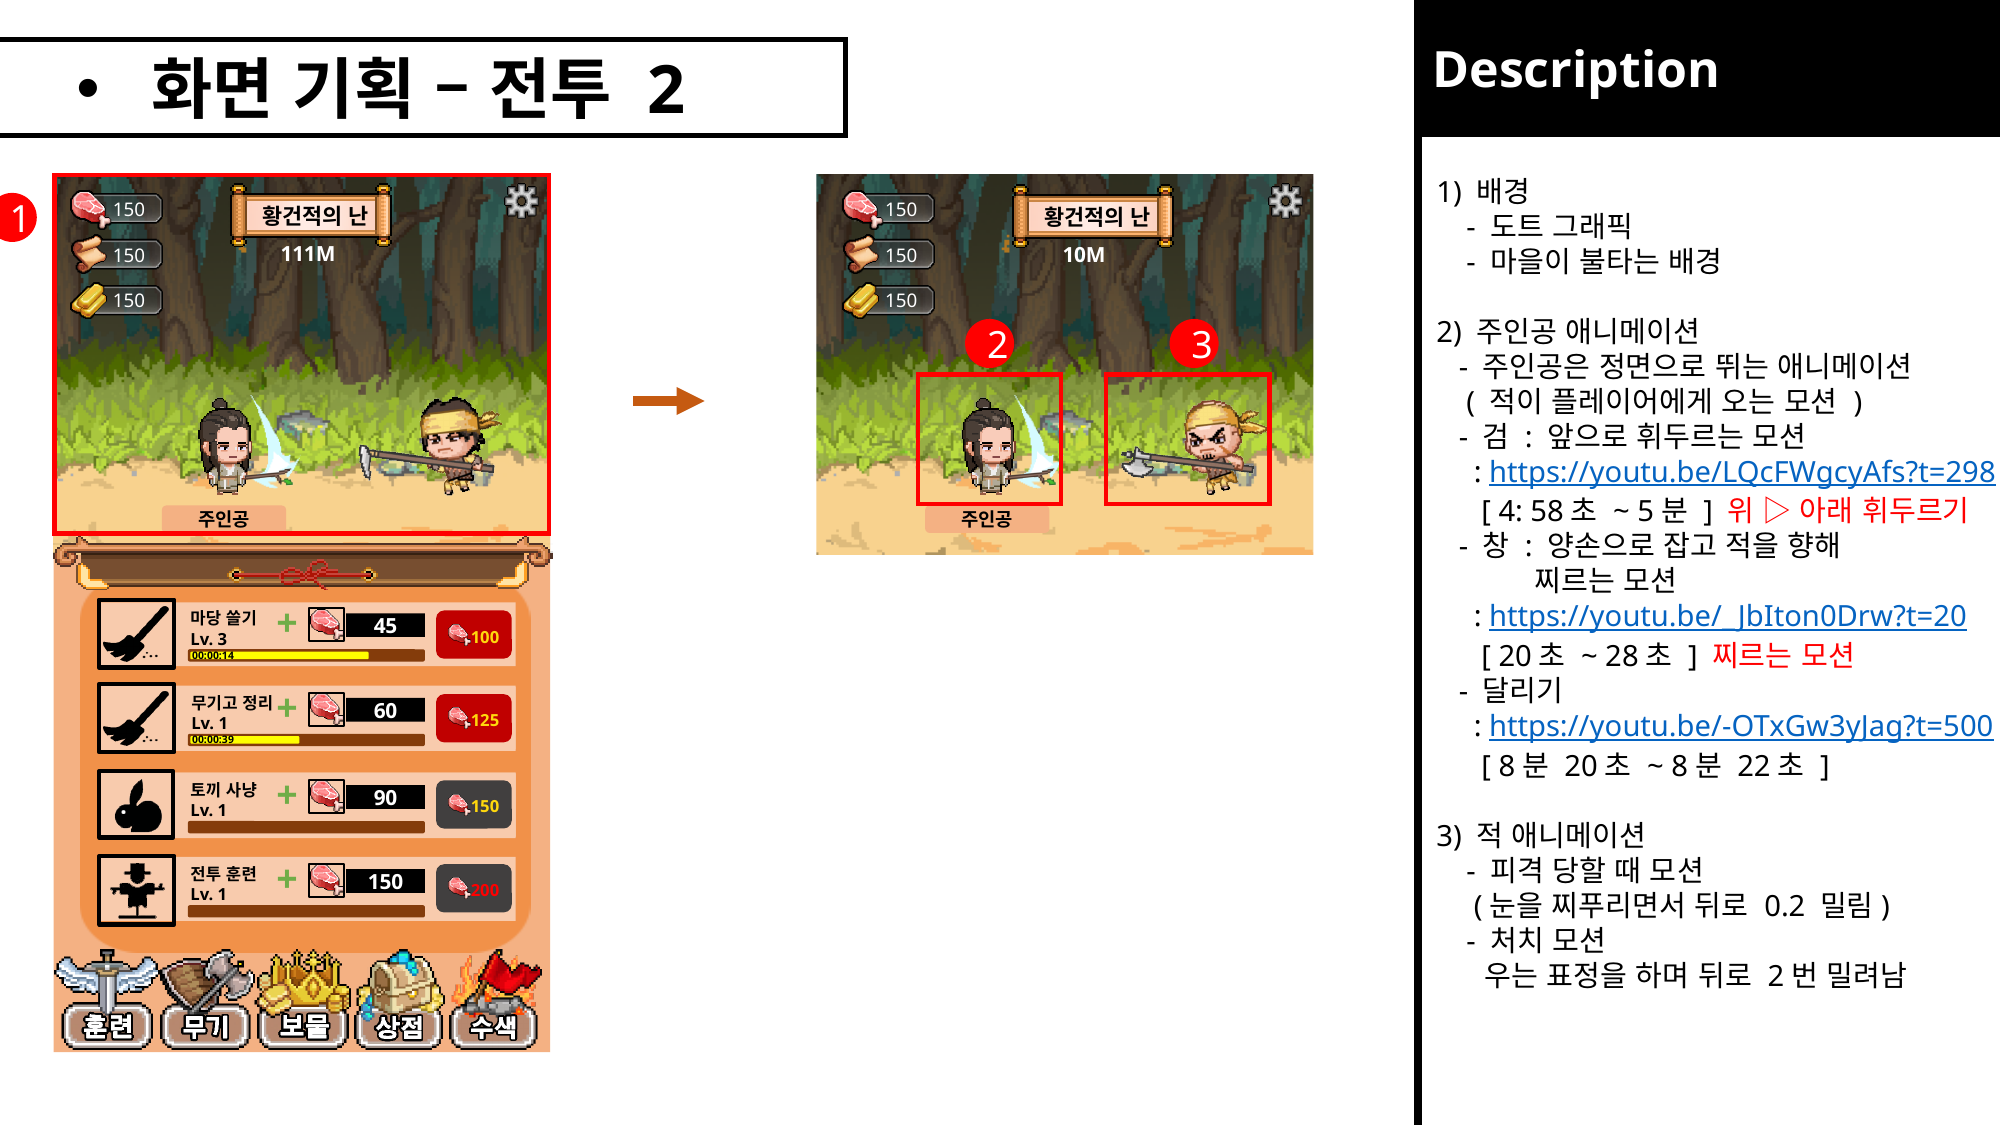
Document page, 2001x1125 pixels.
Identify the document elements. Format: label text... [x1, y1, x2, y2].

text_box 1 [0, 191, 38, 243]
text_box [228, 183, 393, 274]
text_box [70, 190, 163, 320]
text_box Description [1418, 0, 2000, 137]
text_box [53, 590, 551, 1053]
text_box 1) 배경 - 도트 그래픽 - 마을이 불타는 배경 2) 주인공 애니메이션 - 주인공은 정면으로 뛰는 애니메이션 ( 적이 플레이어에게 오는 모션 ) - 검 : 앞으로 휘두르는 모션 : https://youtu.be/LQcFWgcyAfs?t=298 [ 4: 58초 ~ 5분 ] 위 ▷ 아래 휘두르기 - 창 : 양손으로 잡고 적을 향해 찌르는 모션 : https://youtu.be/_JbIton0Drw?t=20 [ 20초 ~ 28초 ] 찌르는 모션 - 달리기 : https://youtu.be/-OTxGw3yJag?t=500 [ 8분 20초 ~ 8분 22초 ] 3) 적 애니메이션 - 피격 당할 때 모션 (눈을 찌푸리면서 뒤로 0.2 밀림) - 처치 모션 우는 표정을 하며 뒤로 2번 밀려남 [1421, 165, 2000, 1000]
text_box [1010, 184, 1175, 275]
picture [816, 174, 1314, 561]
text_box [0, 39, 847, 136]
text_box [842, 190, 935, 320]
picture [53, 174, 553, 1050]
